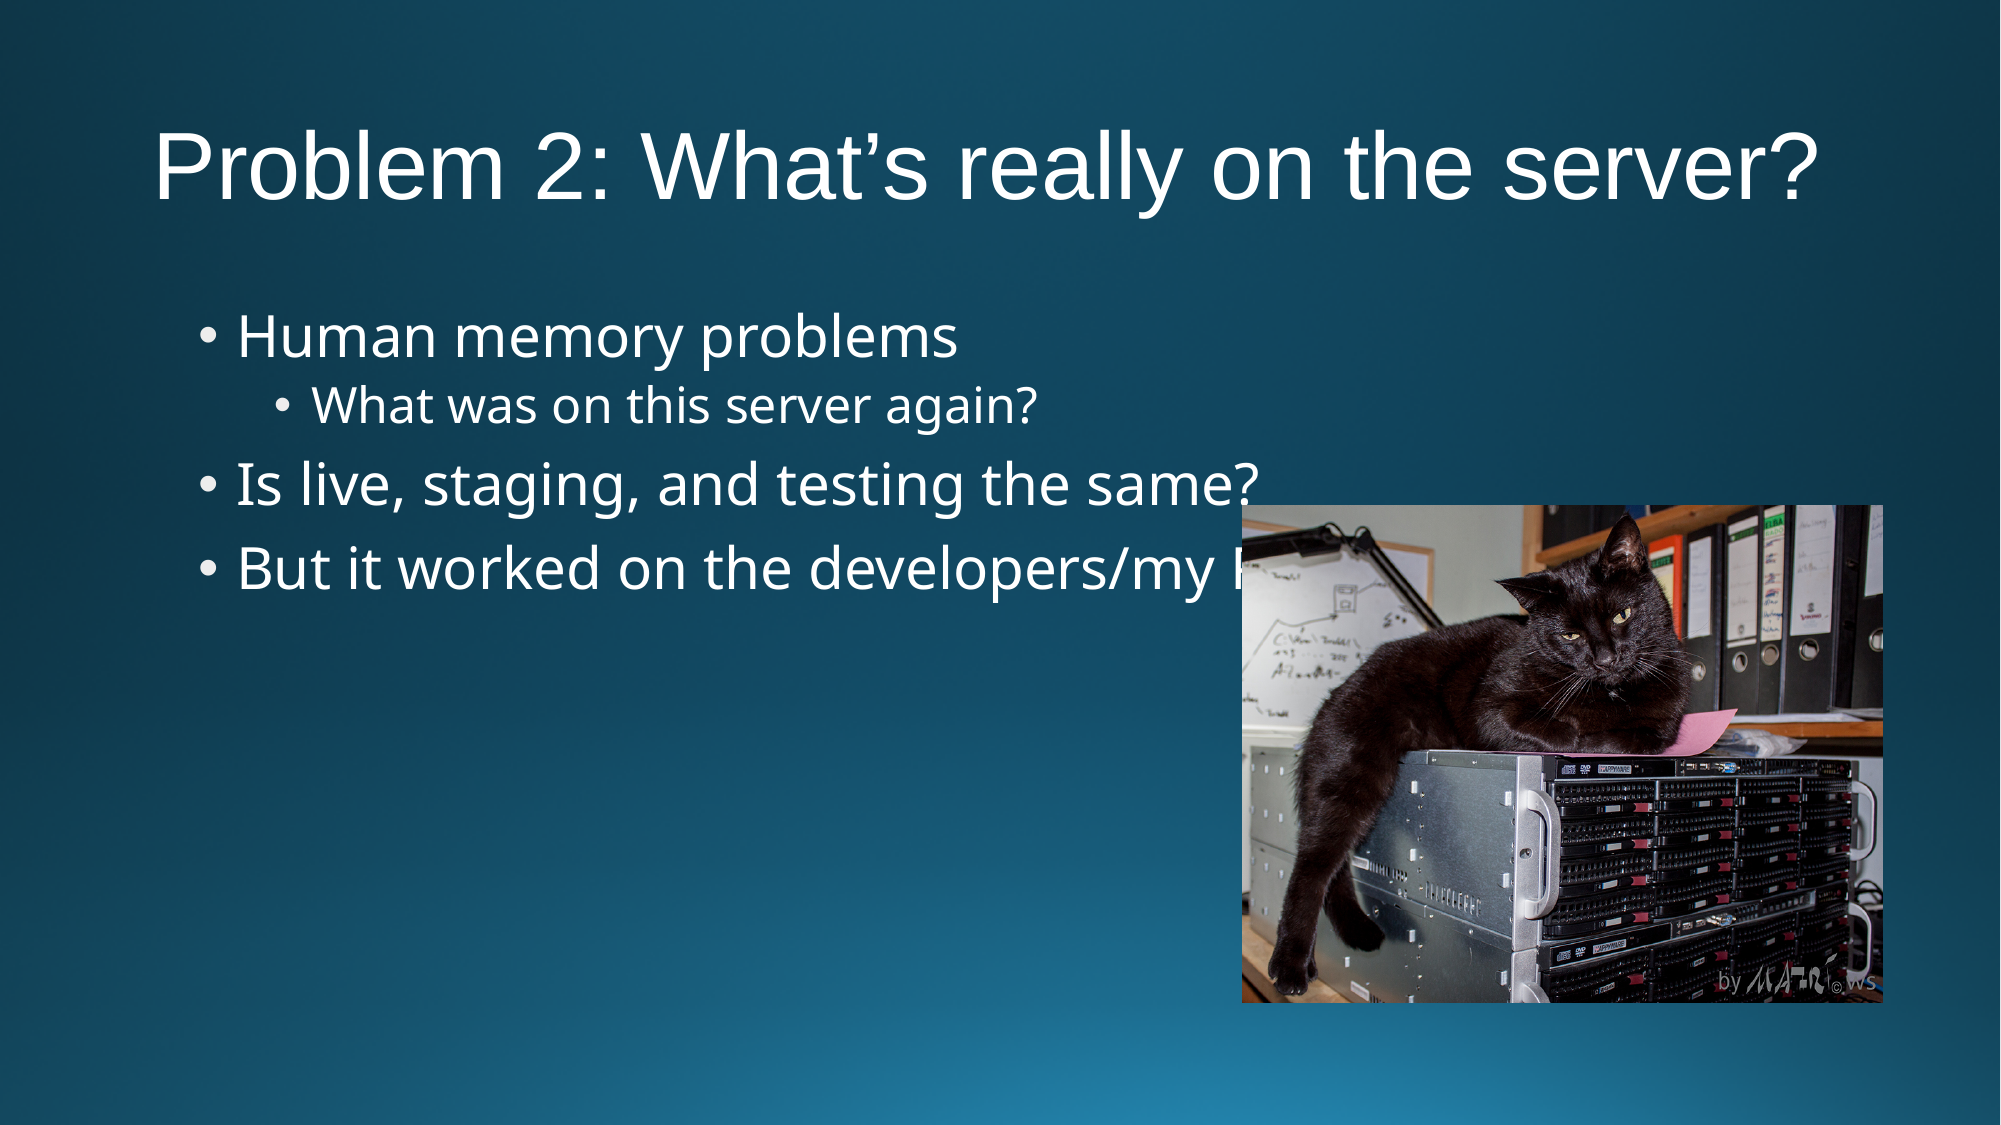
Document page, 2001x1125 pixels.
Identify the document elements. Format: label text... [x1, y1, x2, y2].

title Problem 2: What’s really on the server? [137, 59, 1863, 278]
picture [0, 0, 2001, 1125]
list Human memory problems What was on this server again? Is live, staging, and testing the same? But it worked on the developers/my PC! [183, 299, 1863, 1014]
